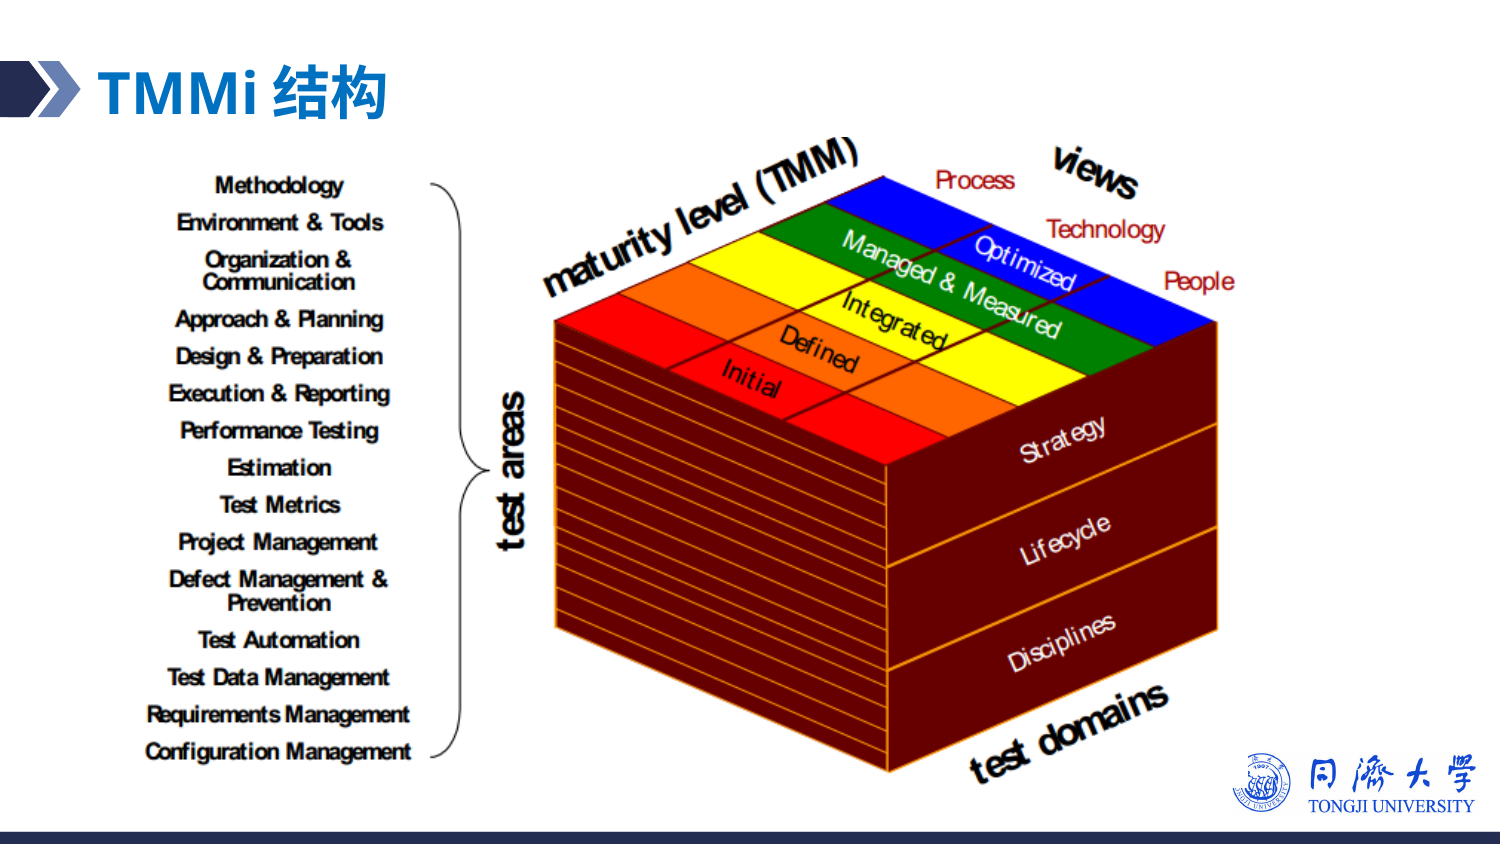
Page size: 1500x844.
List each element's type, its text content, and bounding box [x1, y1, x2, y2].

picture [141, 137, 1480, 815]
title TMMi结构 [82, 56, 868, 126]
